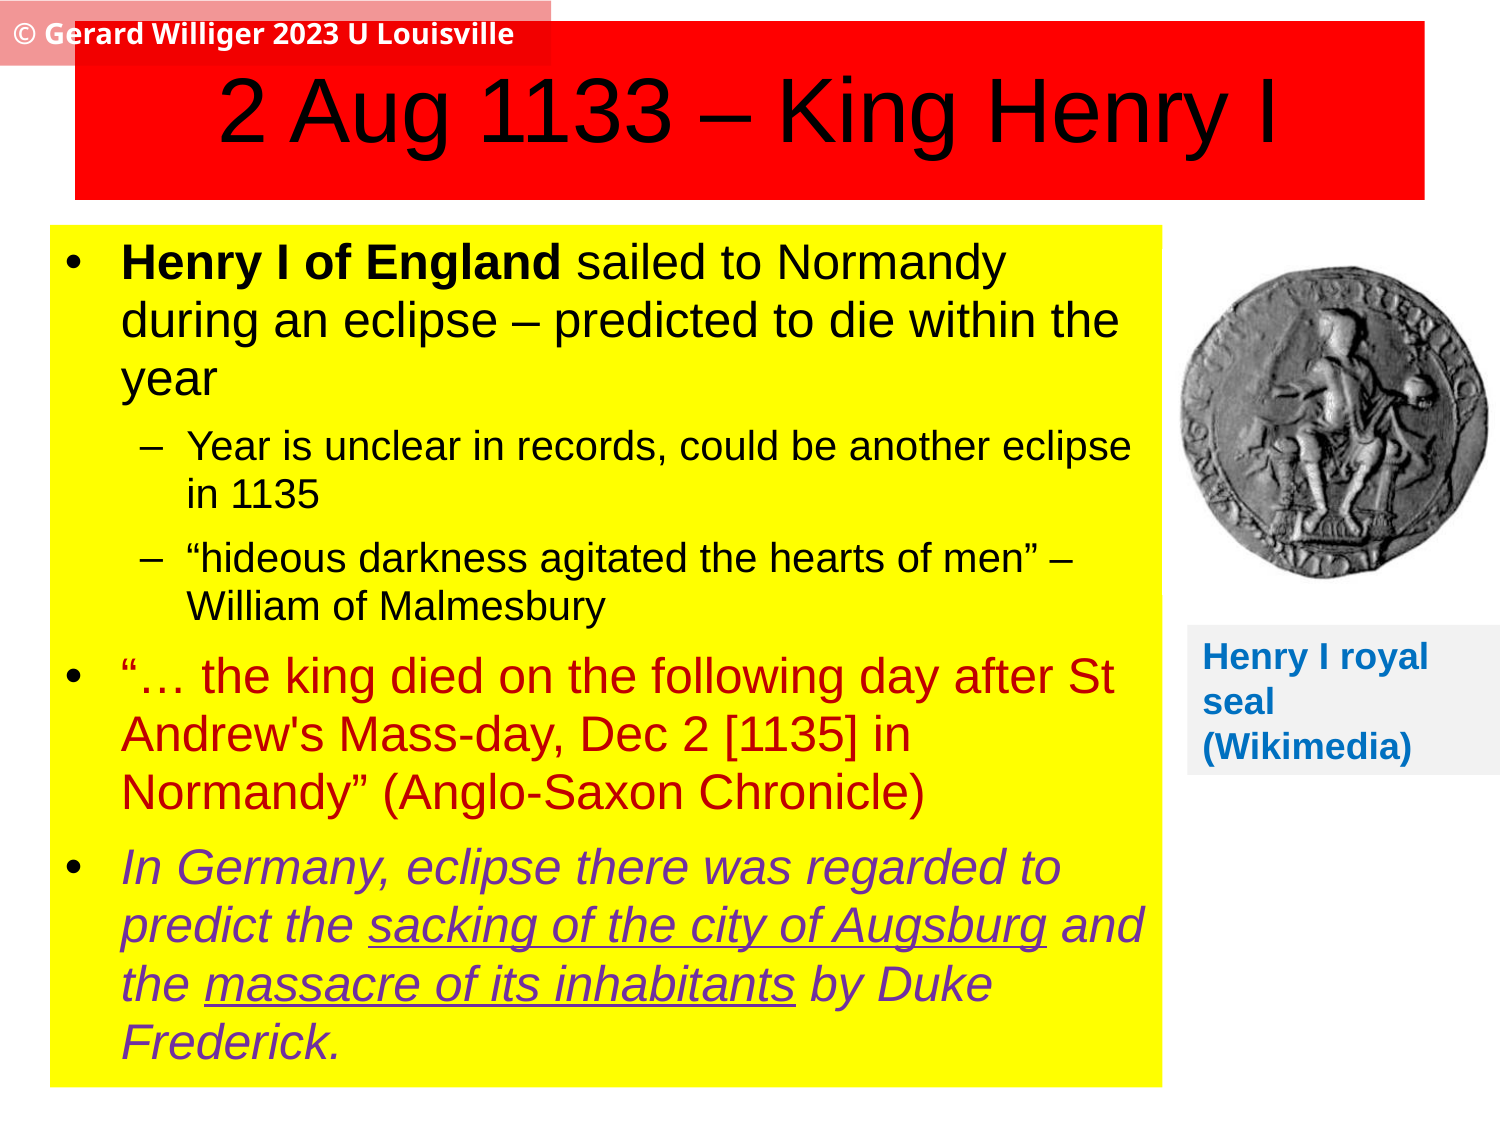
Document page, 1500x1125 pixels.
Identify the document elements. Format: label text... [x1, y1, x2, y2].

text_box © Gerard Williger 2023 U Louisville [0, 0, 552, 66]
list Henry I of England sailed to Normandy during an eclipse – predicted to die within the year Year is unclear in records, could be another eclipse in 1135 “hideous darkness agitated the hearts of men” – William of Malmesbury “… the king died on the following day after St Andrew's Mass-day, Dec 2 [1135] in Normandy” (Anglo-Saxon Chronicle) In Germany, eclipse there was regarded to predict the sacking of the city of Augsburg and the massacre of its inhabitants by Duke Frederick. [50, 224, 1163, 1088]
text_box Henry I royal seal (Wikimedia) [1187, 624, 1500, 775]
picture [1162, 249, 1500, 595]
title 2 Aug 1133 – King Henry I [75, 21, 1425, 200]
